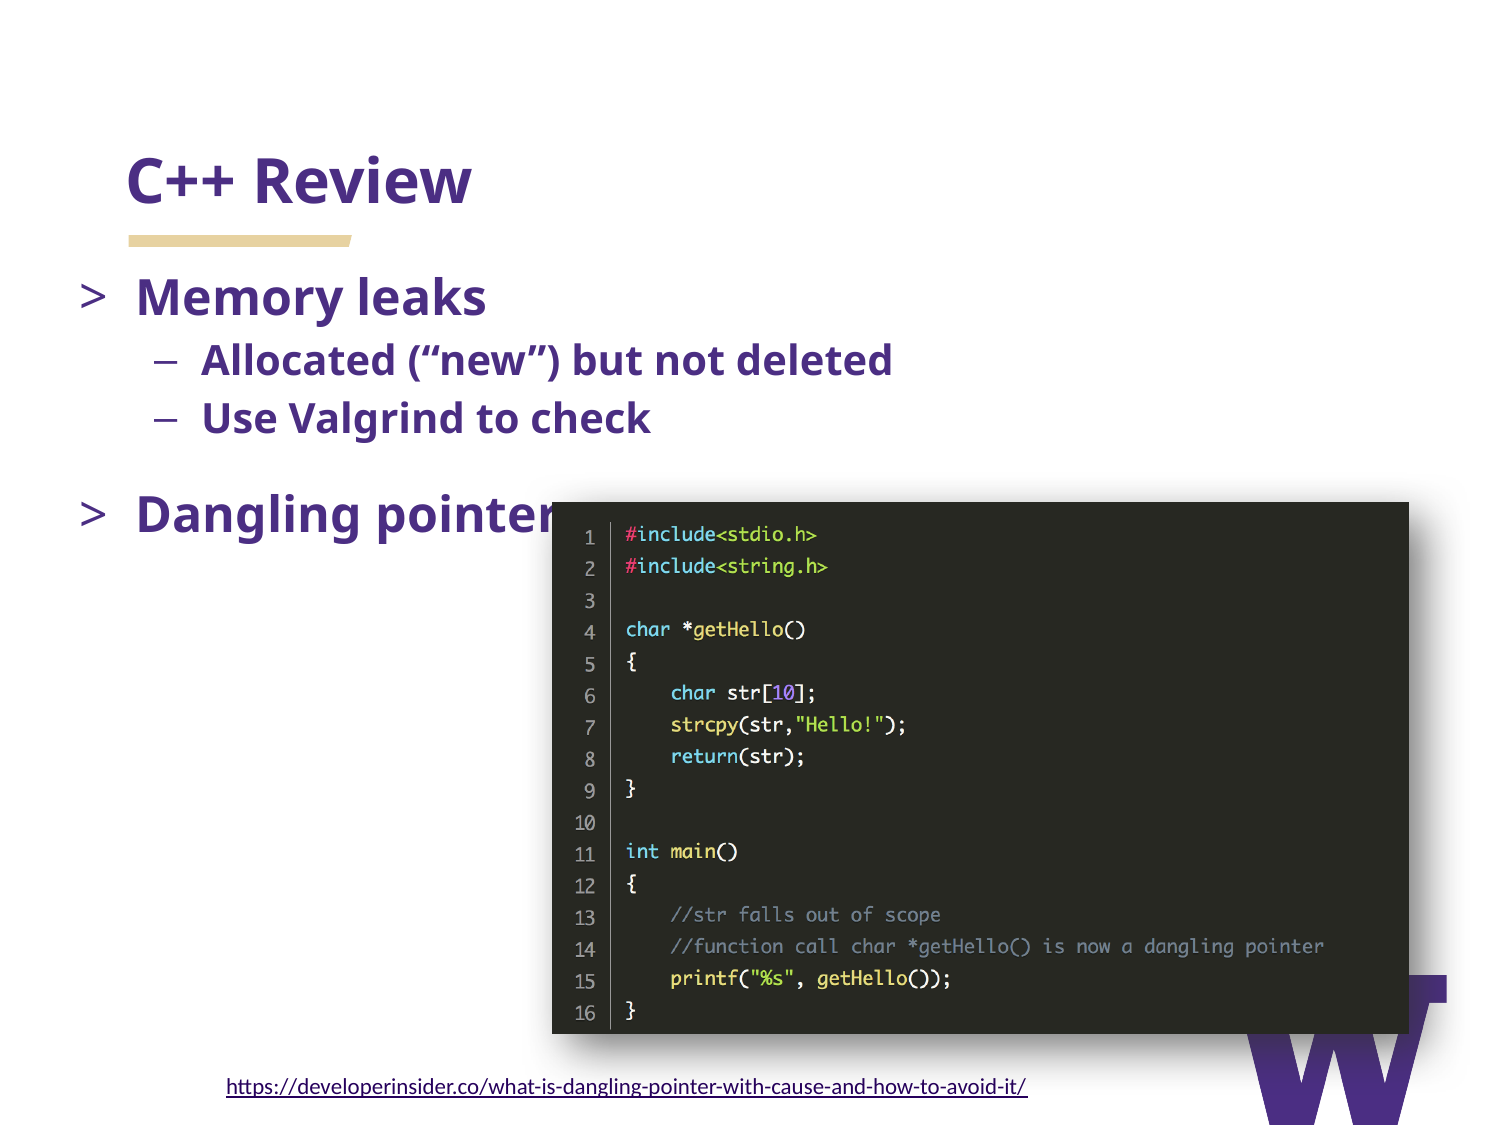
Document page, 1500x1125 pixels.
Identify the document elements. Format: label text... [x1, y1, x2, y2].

title C++ Review [110, 60, 1453, 224]
picture [128, 235, 352, 247]
list Memory leaks Allocated (“new”) but not deleted Use Valgrind to check Dangling pointer [64, 258, 1409, 917]
picture [1221, 975, 1447, 1125]
picture [552, 502, 1410, 1035]
text_box https://developerinsider.co/what-is-dangling-pointer-with-cause-and-how-to-avoid-it/ [211, 1064, 1109, 1107]
